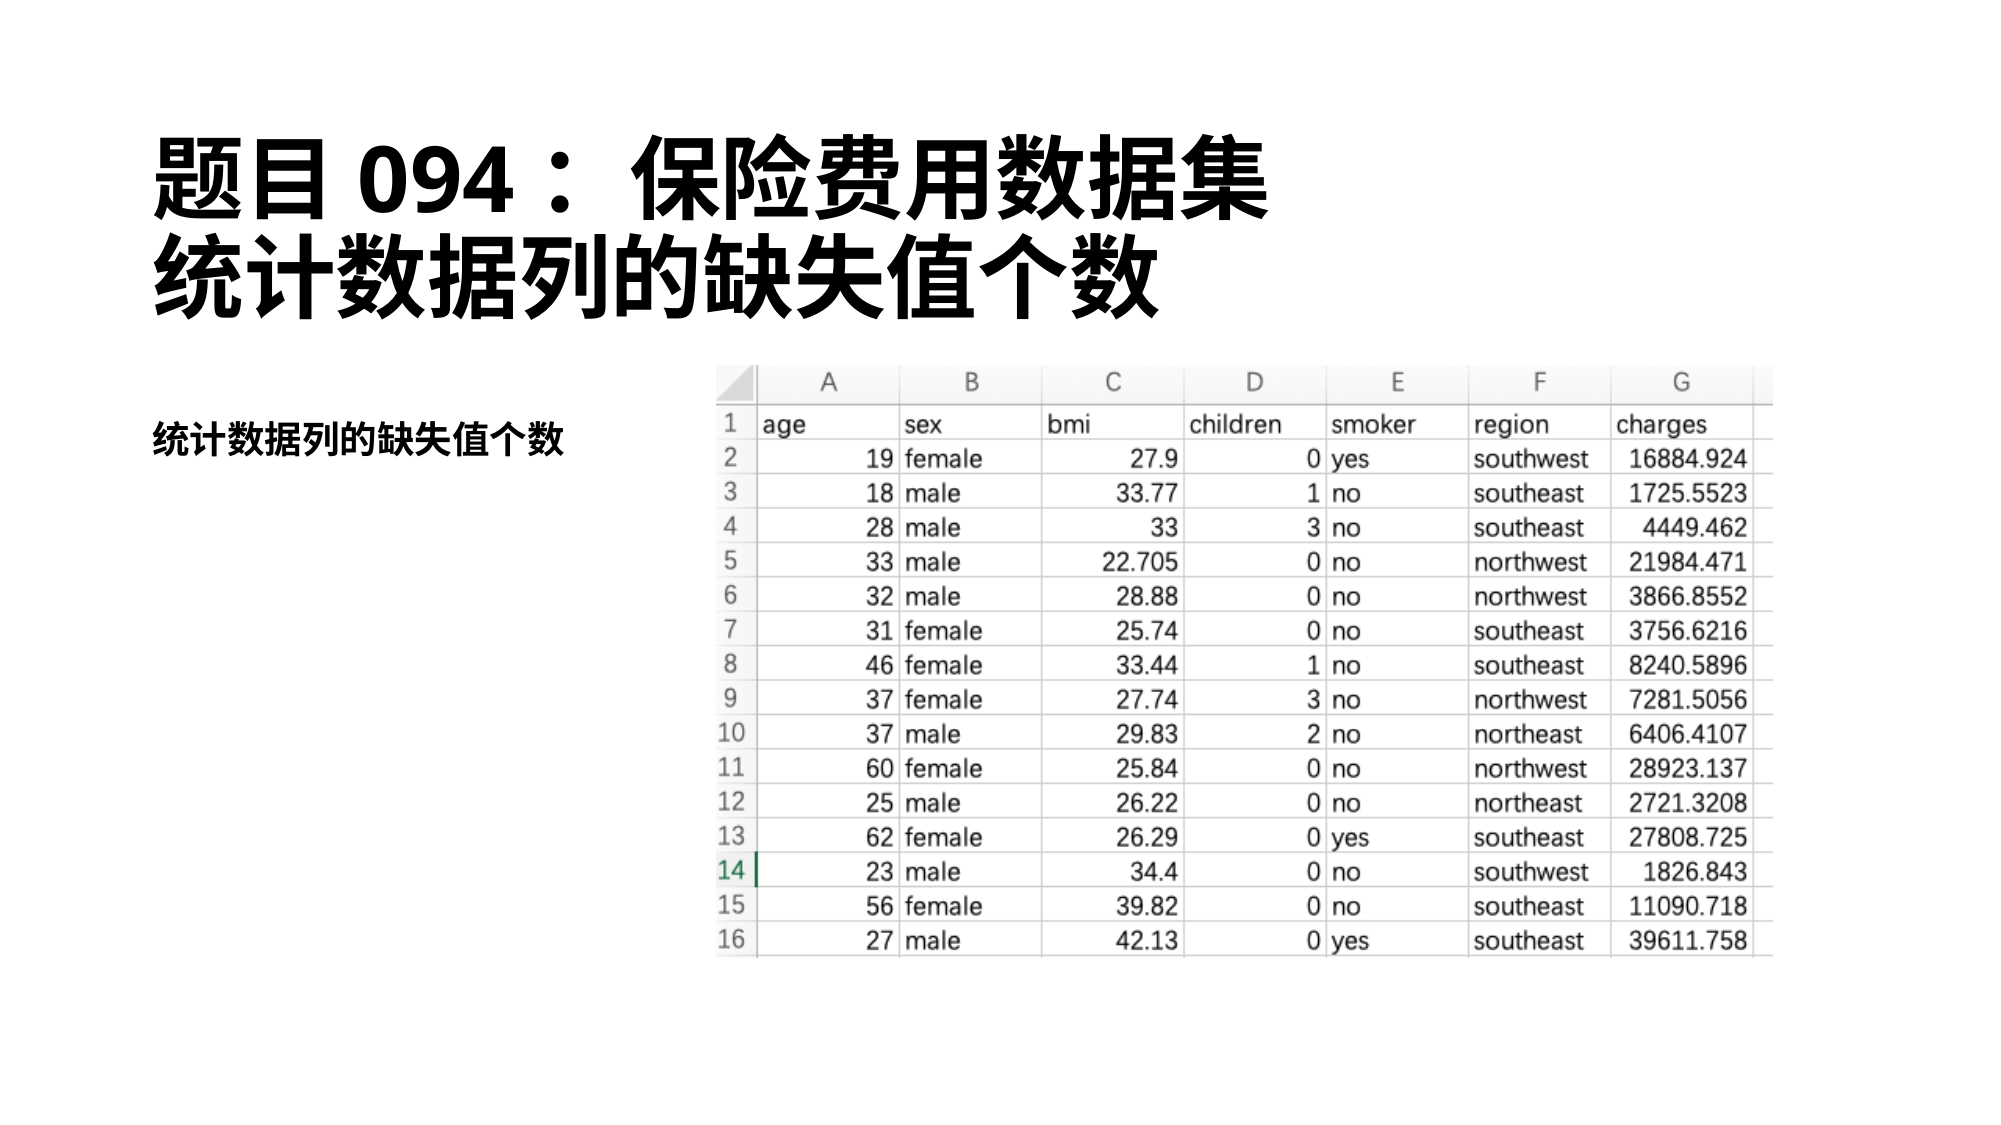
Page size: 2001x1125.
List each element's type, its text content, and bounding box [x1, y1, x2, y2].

title 题目094：保险费用数据集 统计数据列的缺失值个数 [137, 123, 1863, 341]
picture [716, 365, 1773, 958]
text_box 统计数据列的缺失值个数 [137, 385, 702, 469]
